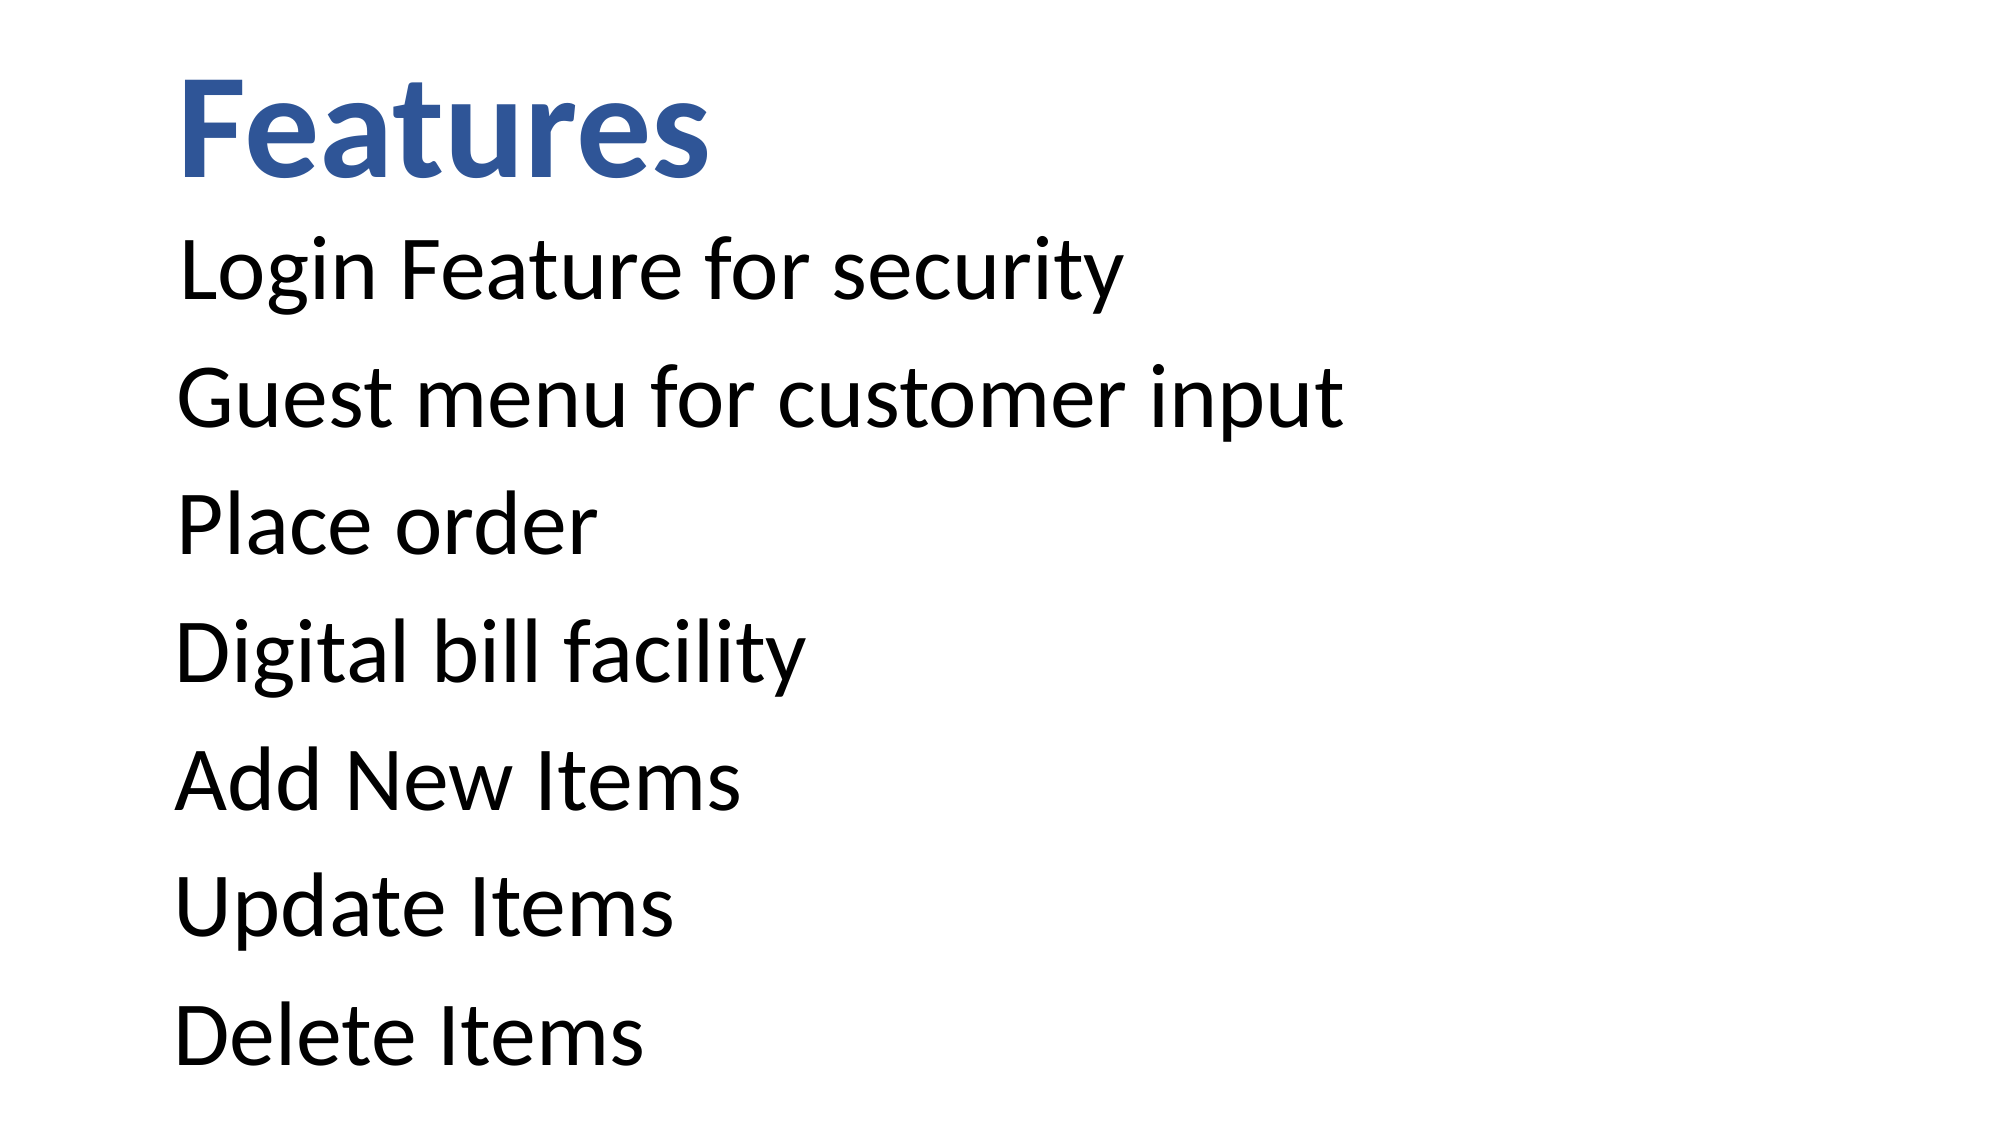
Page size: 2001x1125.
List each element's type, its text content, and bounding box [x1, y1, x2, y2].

text_box Digital bill facility [159, 583, 824, 709]
text_box Guest menu for customer input [161, 328, 1362, 454]
text_box Place order [161, 455, 616, 581]
text_box Login Feature for security [164, 200, 1163, 326]
text_box Delete Items [158, 966, 662, 1092]
text_box Features [162, 19, 728, 215]
text_box Add New Items [159, 711, 779, 837]
text_box Update Items [158, 837, 692, 963]
